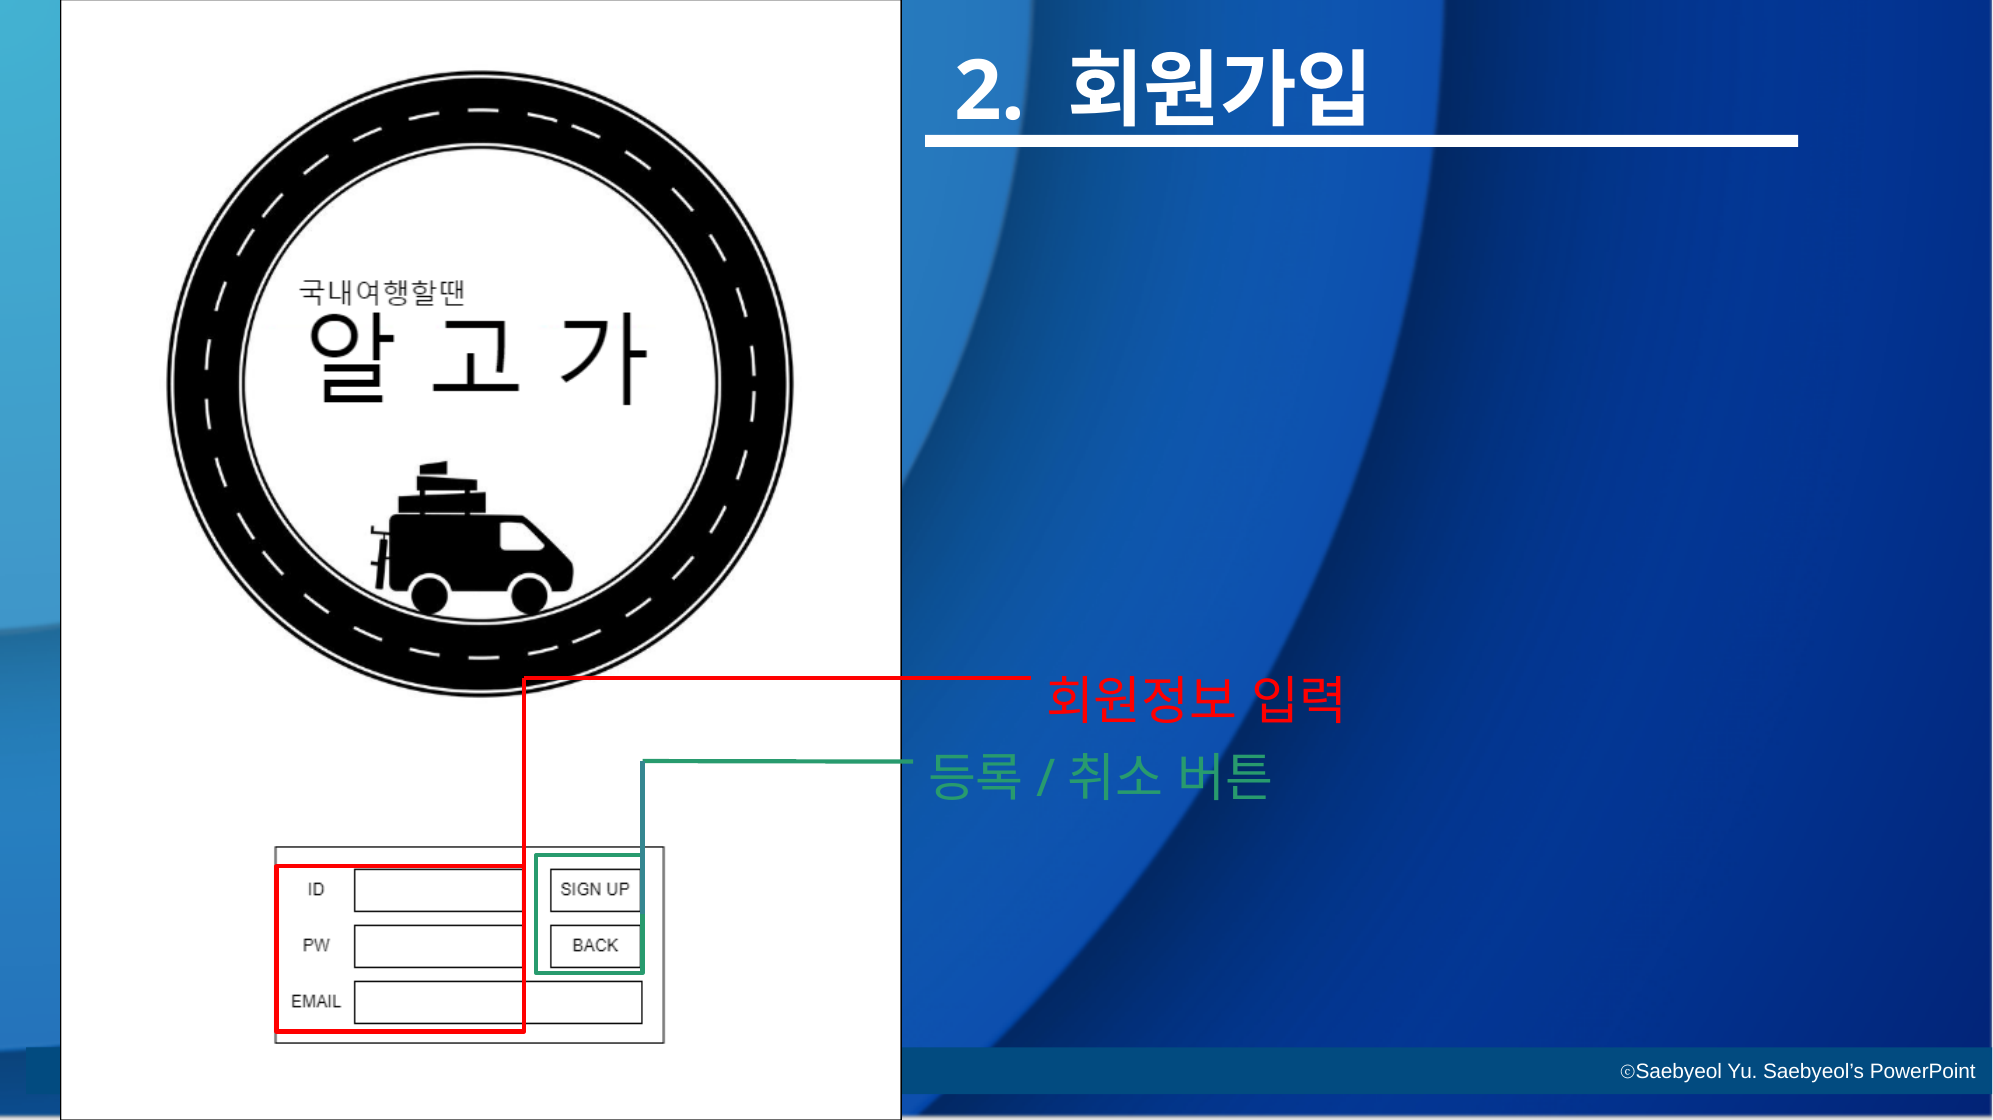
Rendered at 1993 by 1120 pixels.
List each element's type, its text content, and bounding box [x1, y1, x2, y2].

text_box 회원정보 입력 [1031, 659, 1421, 737]
text_box 등록/취소 버튼 [913, 737, 1456, 815]
picture [0, 0, 1993, 1120]
text_box [925, 134, 1799, 147]
text_box 2. 회원가입 [939, 28, 1398, 134]
